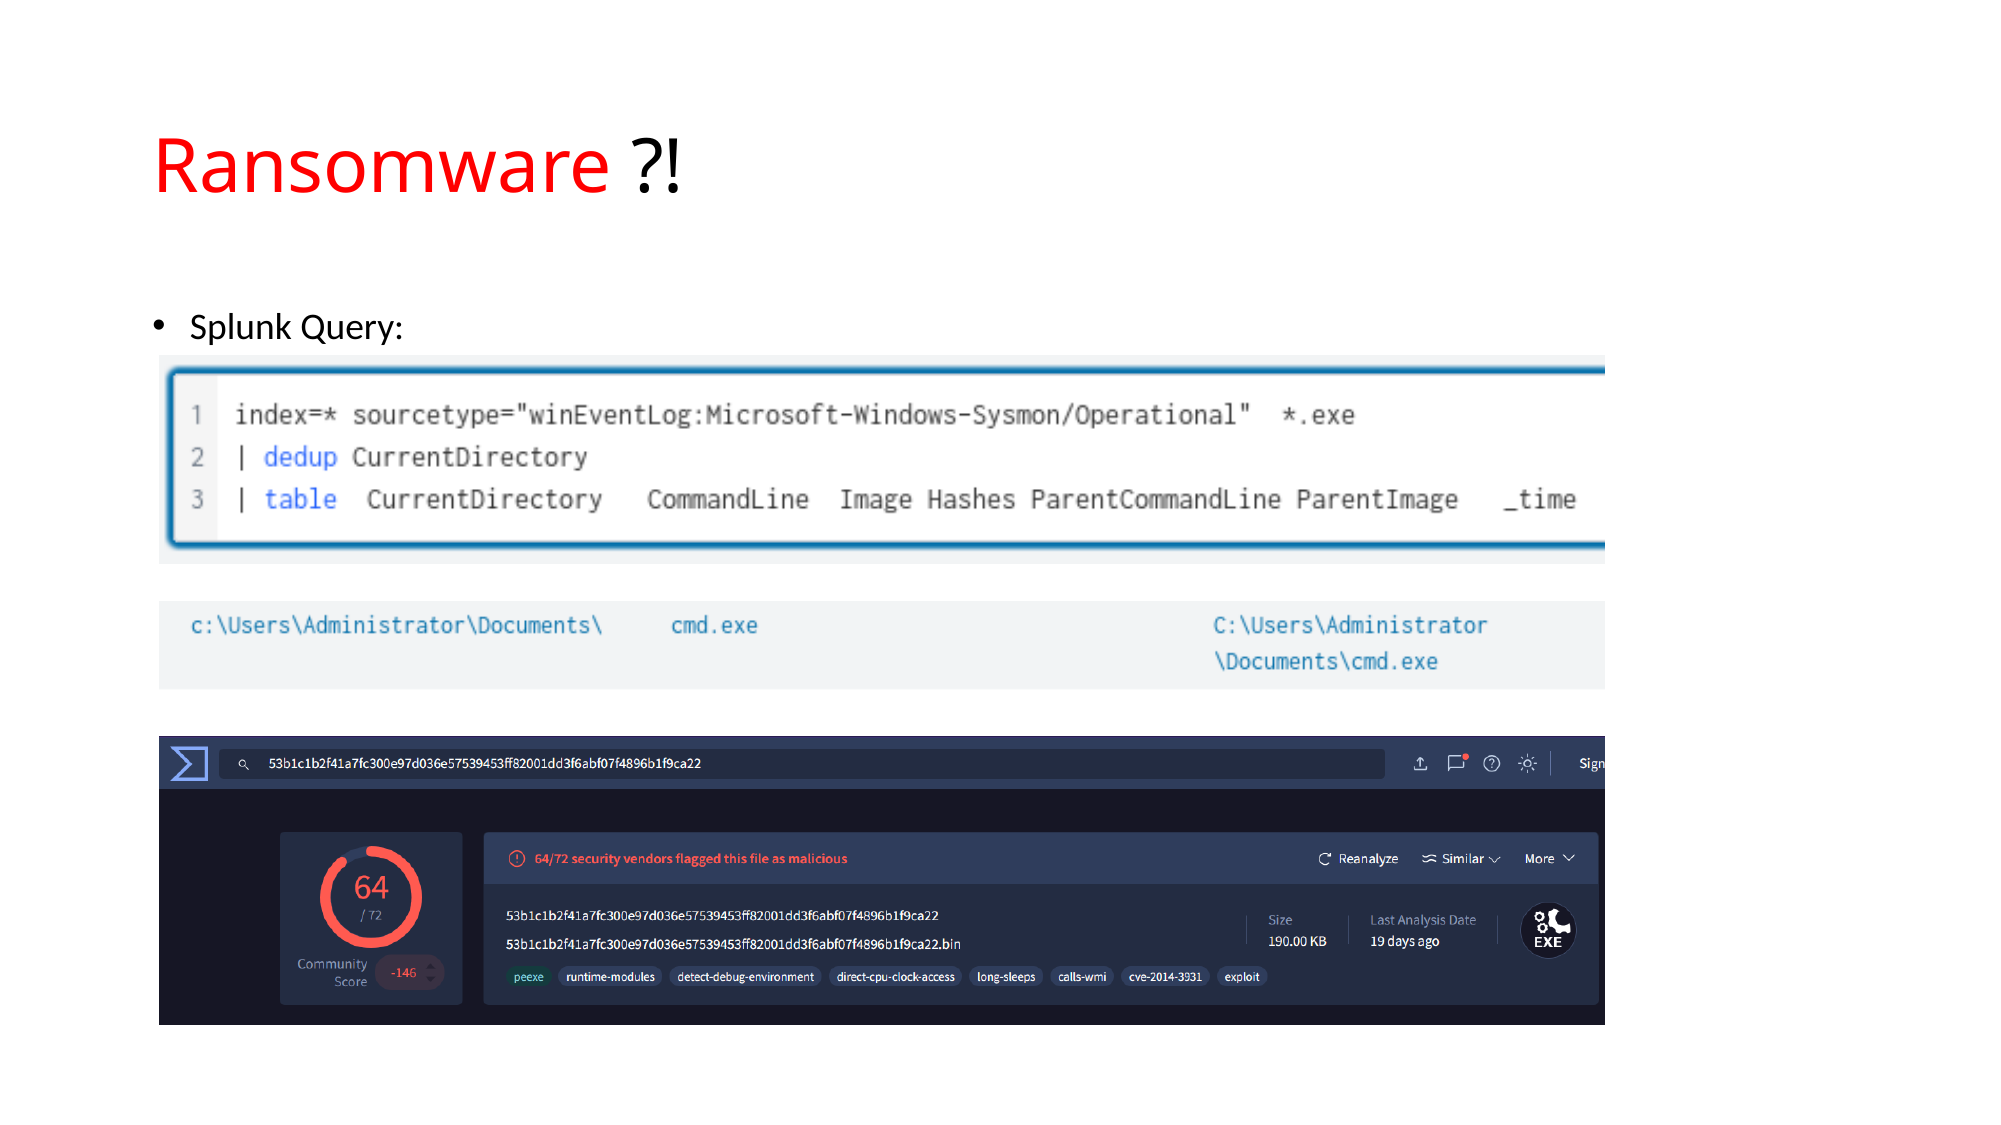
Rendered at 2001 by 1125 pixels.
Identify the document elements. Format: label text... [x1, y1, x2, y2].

picture [158, 736, 1605, 1025]
picture [158, 601, 1605, 695]
list Splunk Query: [137, 299, 1863, 1014]
picture [158, 355, 1605, 564]
title Ransomware ?! [137, 59, 1863, 278]
